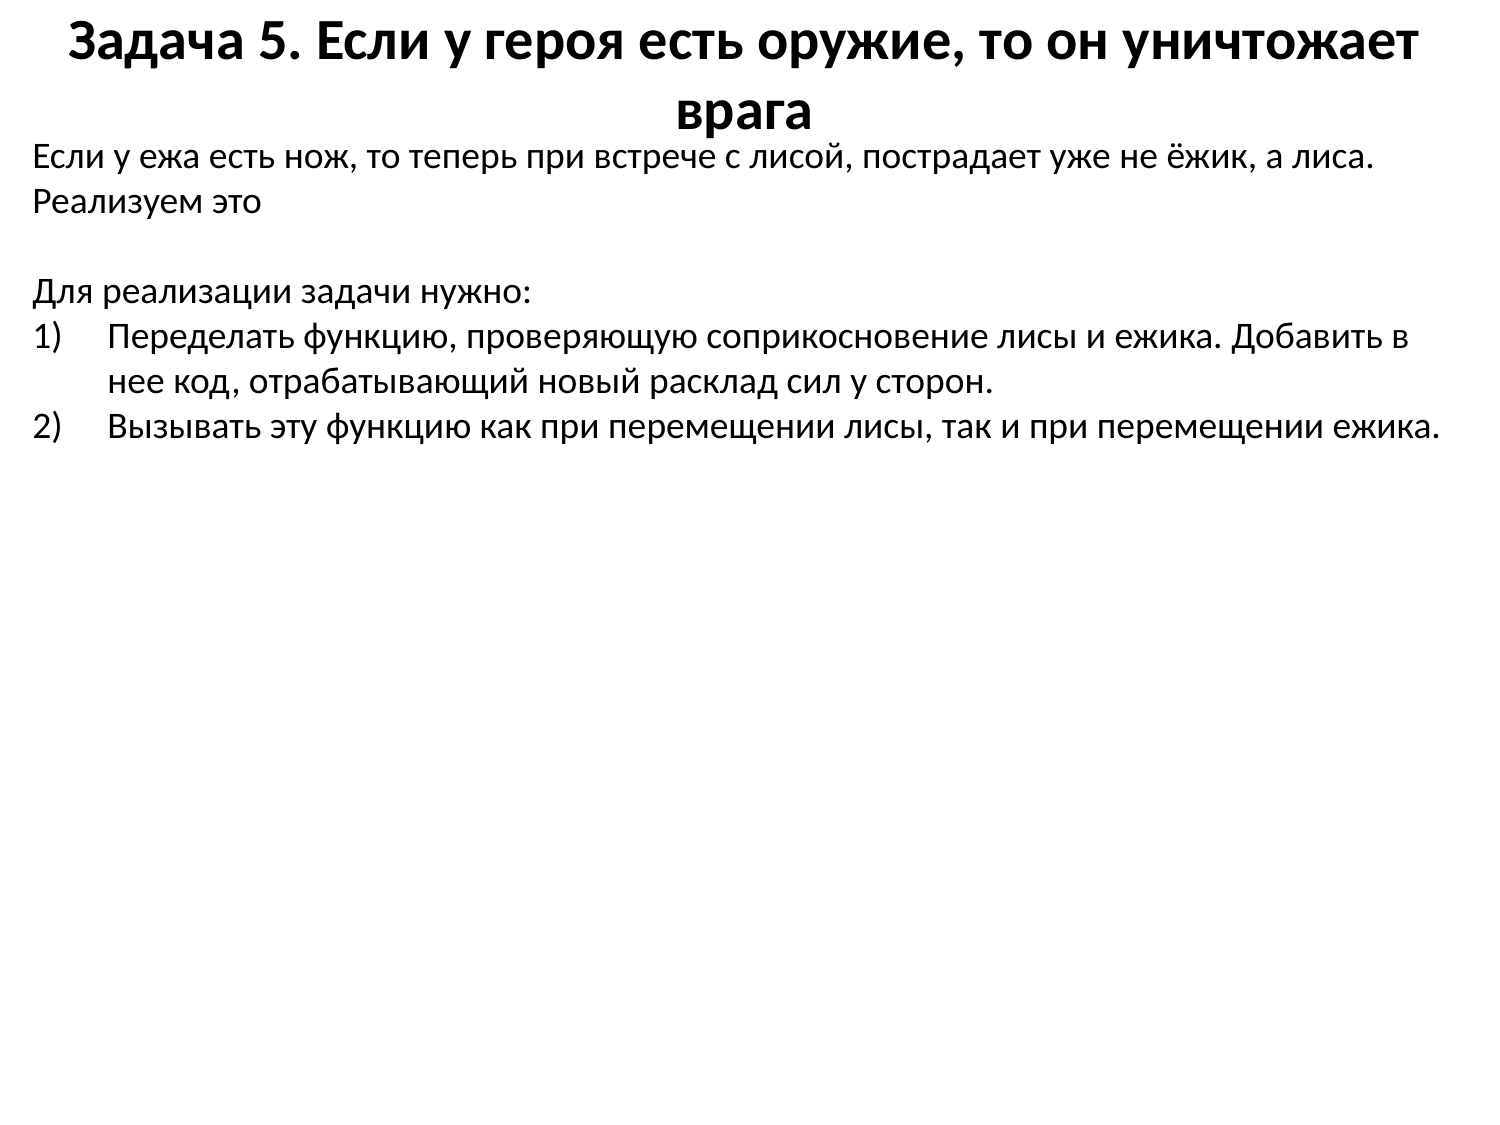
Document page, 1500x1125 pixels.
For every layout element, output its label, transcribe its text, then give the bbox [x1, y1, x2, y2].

text_box Если у ежа есть нож, то теперь при встрече с лисой, пострадает уже не ёжик, а лиса. Реализуем это Для реализации задачи нужно: Переделать функцию, проверяющую соприкосновение лисы и ежика. Добавить в нее код, отрабатывающий новый расклад сил у сторон. Вызывать эту функцию как при перемещении лисы, так и при перемещении ежика. [17, 123, 1483, 543]
title Задача 5. Если у героя есть оружие, то он уничтожает врага [29, 19, 1459, 123]
